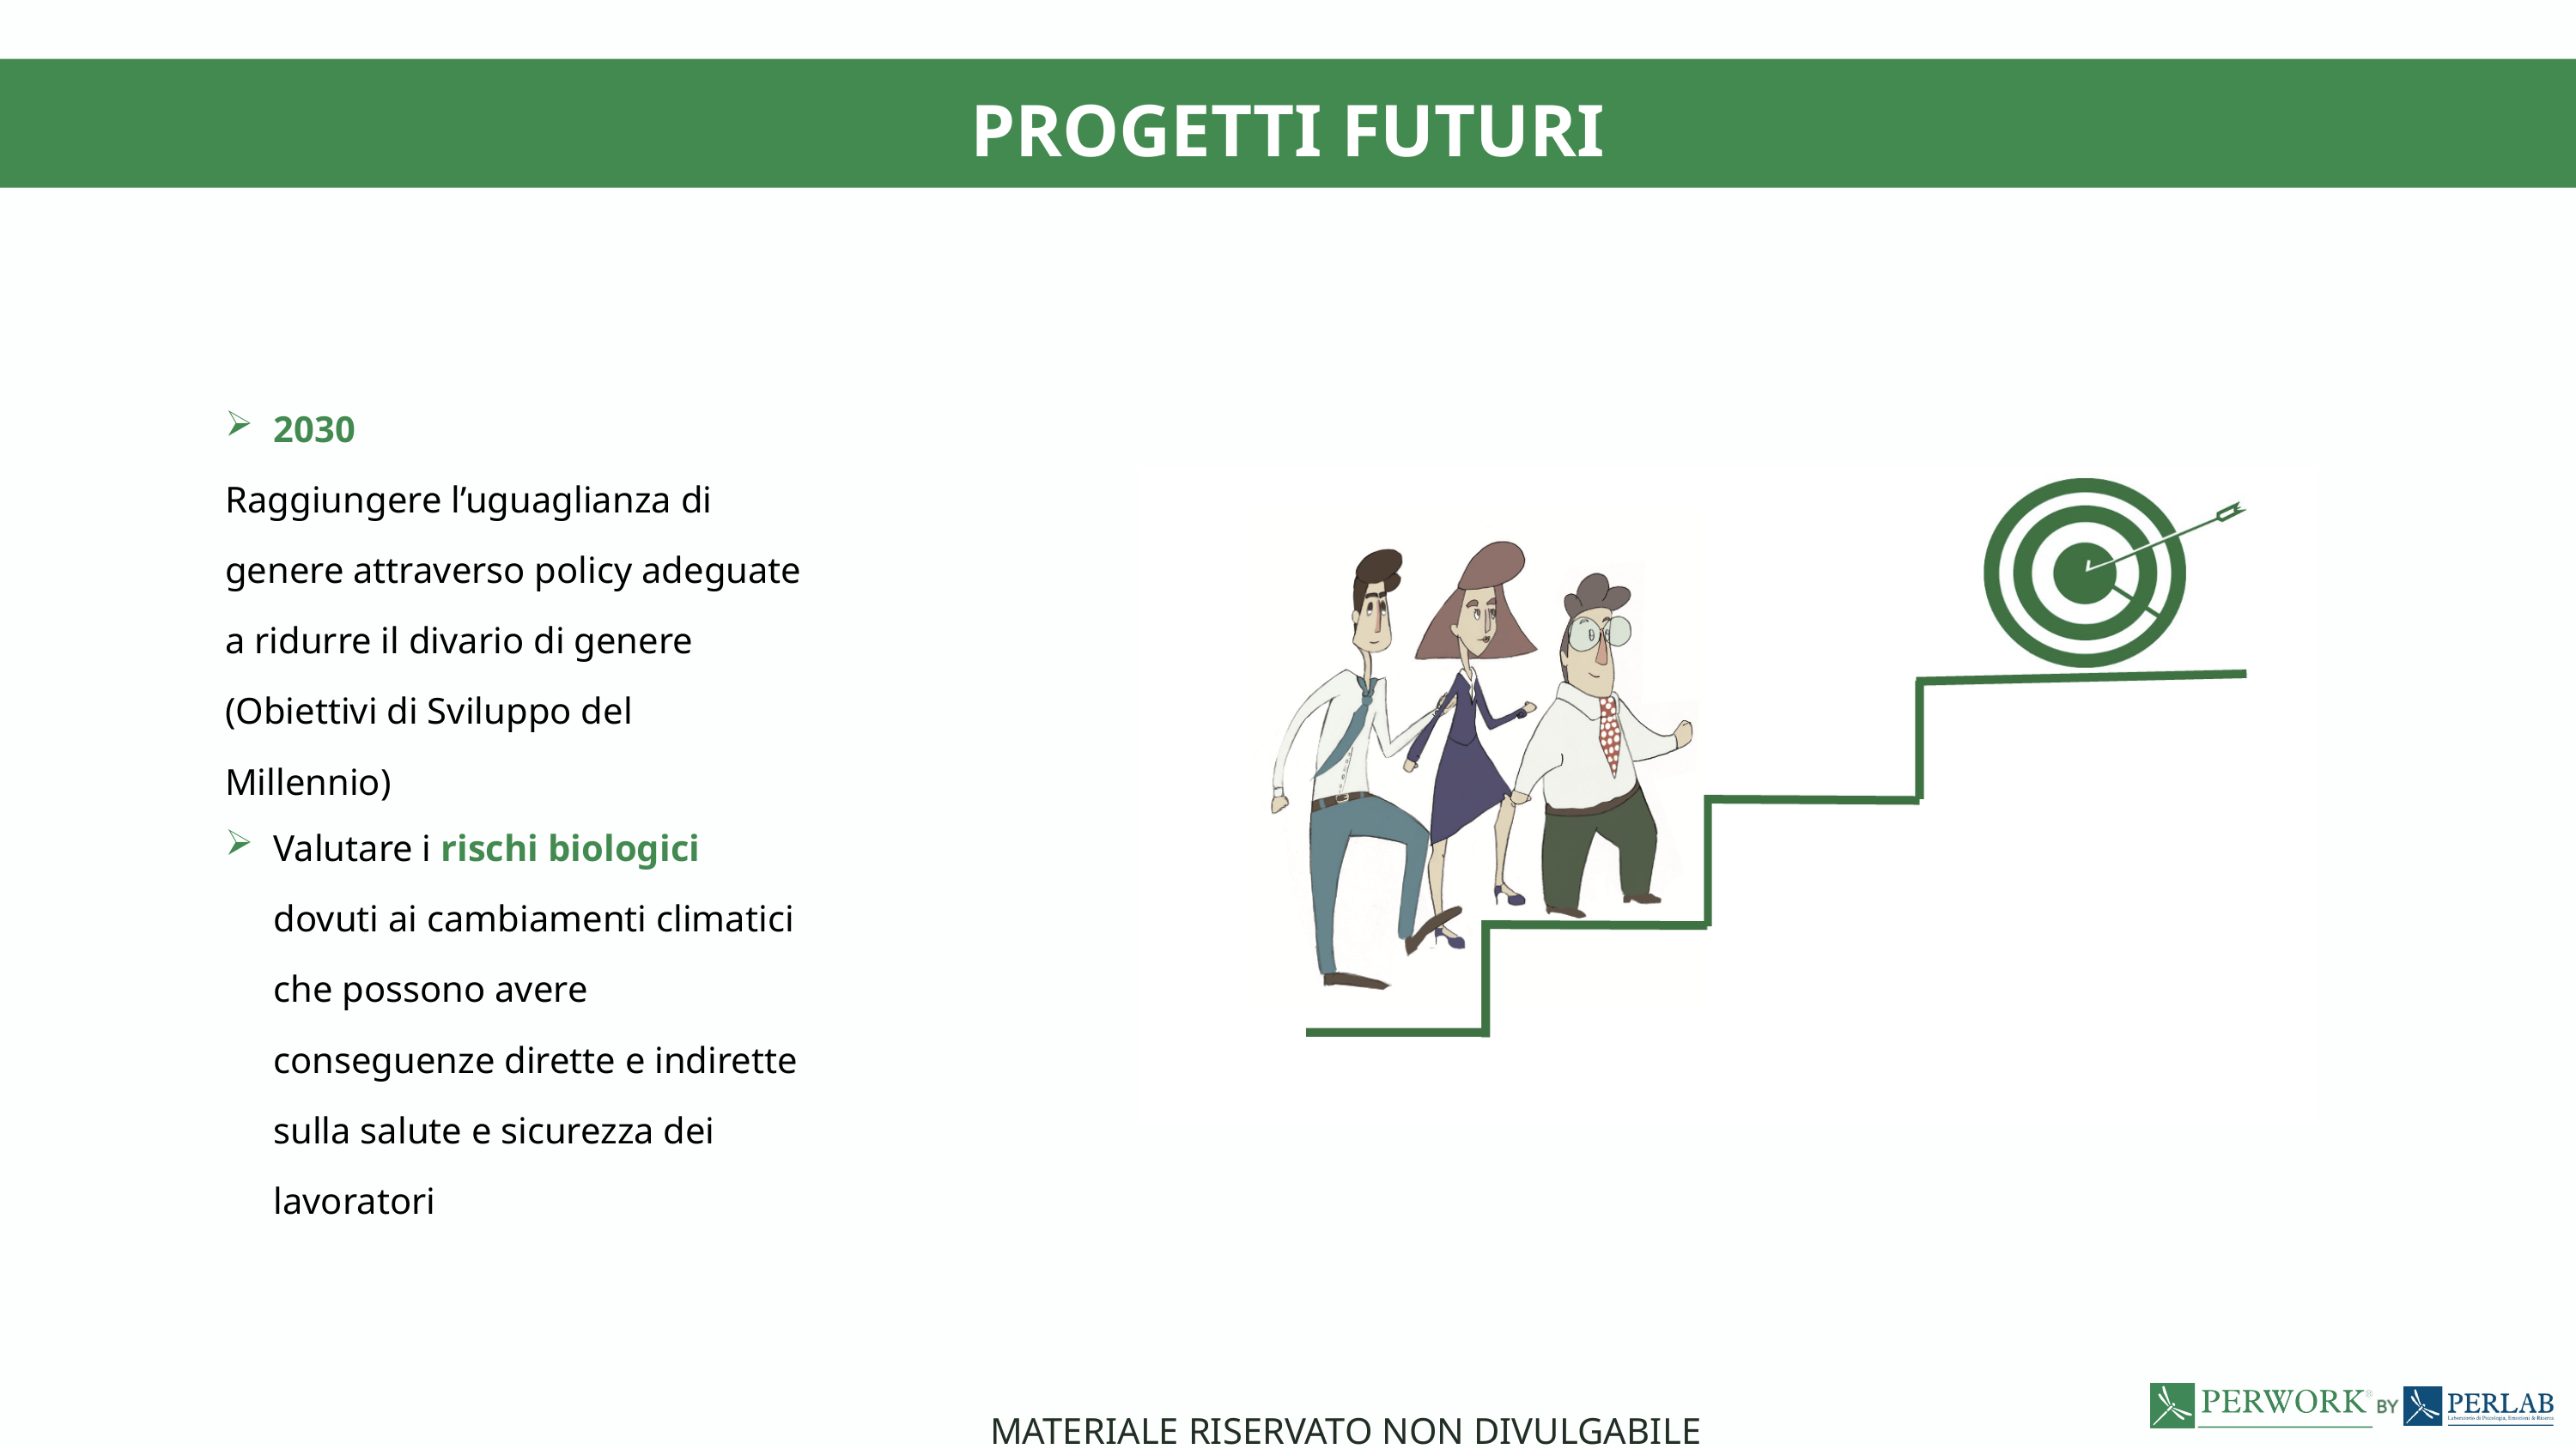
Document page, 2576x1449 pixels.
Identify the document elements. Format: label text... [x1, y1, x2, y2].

text_box MATERIALE RISERVATO NON DIVULGABILE [781, 1380, 1911, 1449]
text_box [2150, 1378, 2555, 1432]
text_box Valutare i rischi biologici dovuti ai cambiamenti climatici che possono avere conseguenze dirette e indirette sulla salute e sicurezza dei lavoratori [182, 797, 805, 1222]
text_box 2030 Raggiungere l’uguaglianza di genere attraverso policy adeguate a ridurre il divario di genere (Obiettivi di Sviluppo del Millennio) [182, 379, 805, 797]
picture [1137, 466, 2319, 1125]
text_box PROGETTI FUTURI [0, 58, 2576, 190]
